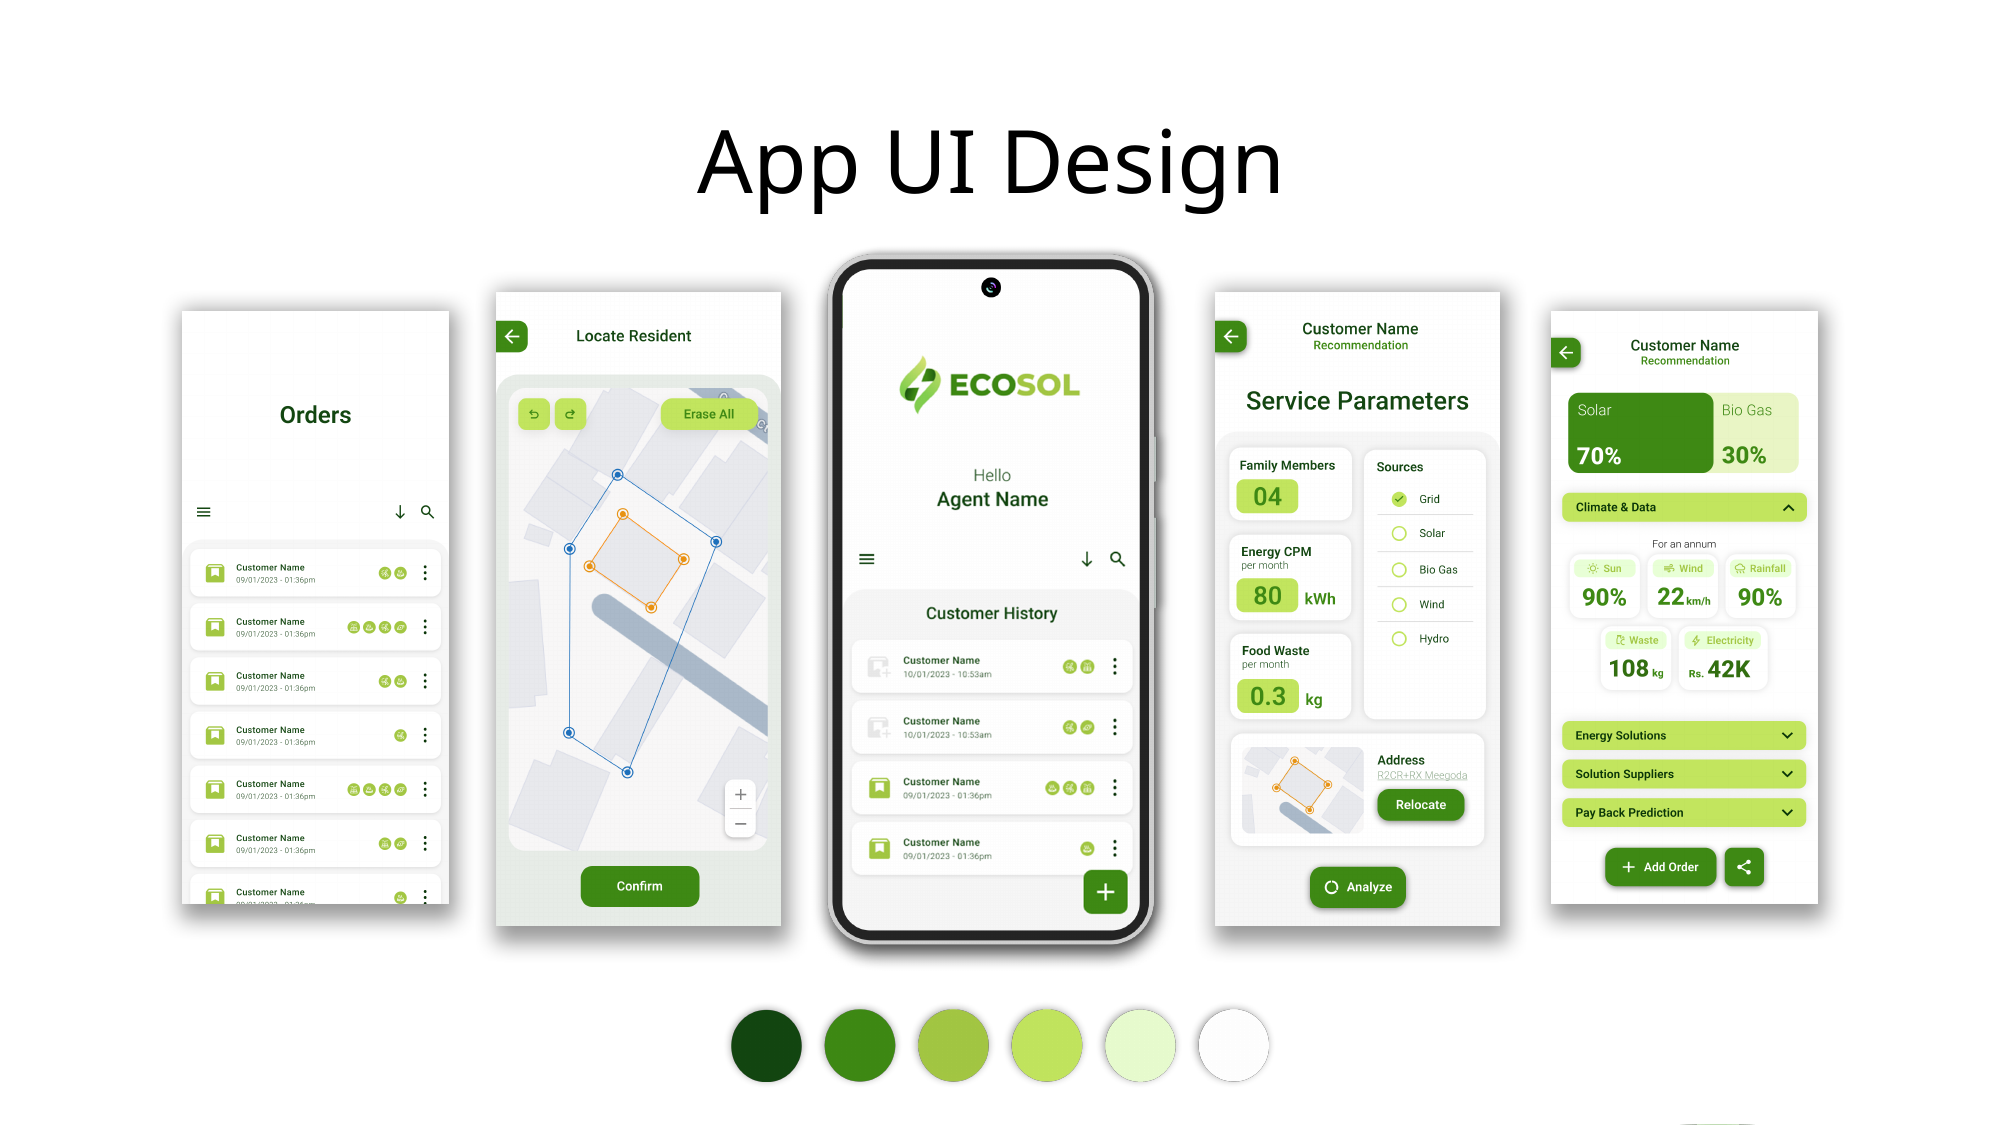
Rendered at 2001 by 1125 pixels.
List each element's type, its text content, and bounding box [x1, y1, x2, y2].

text_box App UI Design [503, 102, 1480, 195]
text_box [182, 195, 1818, 1025]
picture [50, 777, 1950, 1125]
